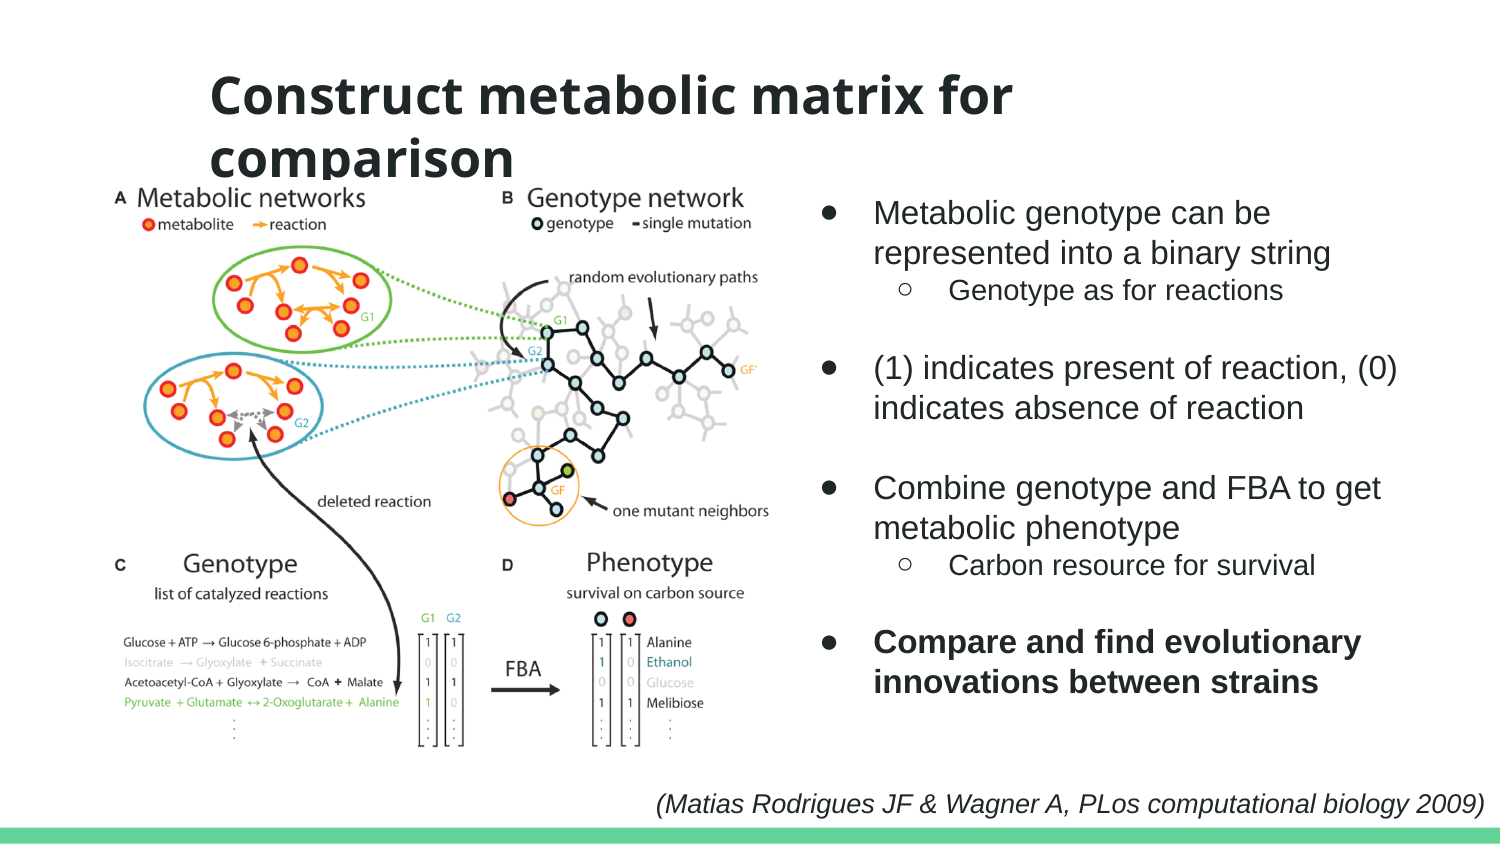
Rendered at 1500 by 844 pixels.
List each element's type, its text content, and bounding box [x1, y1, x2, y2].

text_box Metabolic genotype can be represented into a binary string Genotype as for reactions (1) indicates present of reaction, (0) indicates absence of reaction Combine genotype and FBA to get metabolic phenotype Carbon resource for survival Compare and find evolutionary innovations between strains [783, 176, 1438, 737]
text_box (Matias Rodrigues JF & Wagner A, PLos computational biology 2009) [454, 771, 1500, 831]
picture [101, 180, 784, 759]
title Construct metabolic matrix for comparison [194, 48, 1306, 142]
